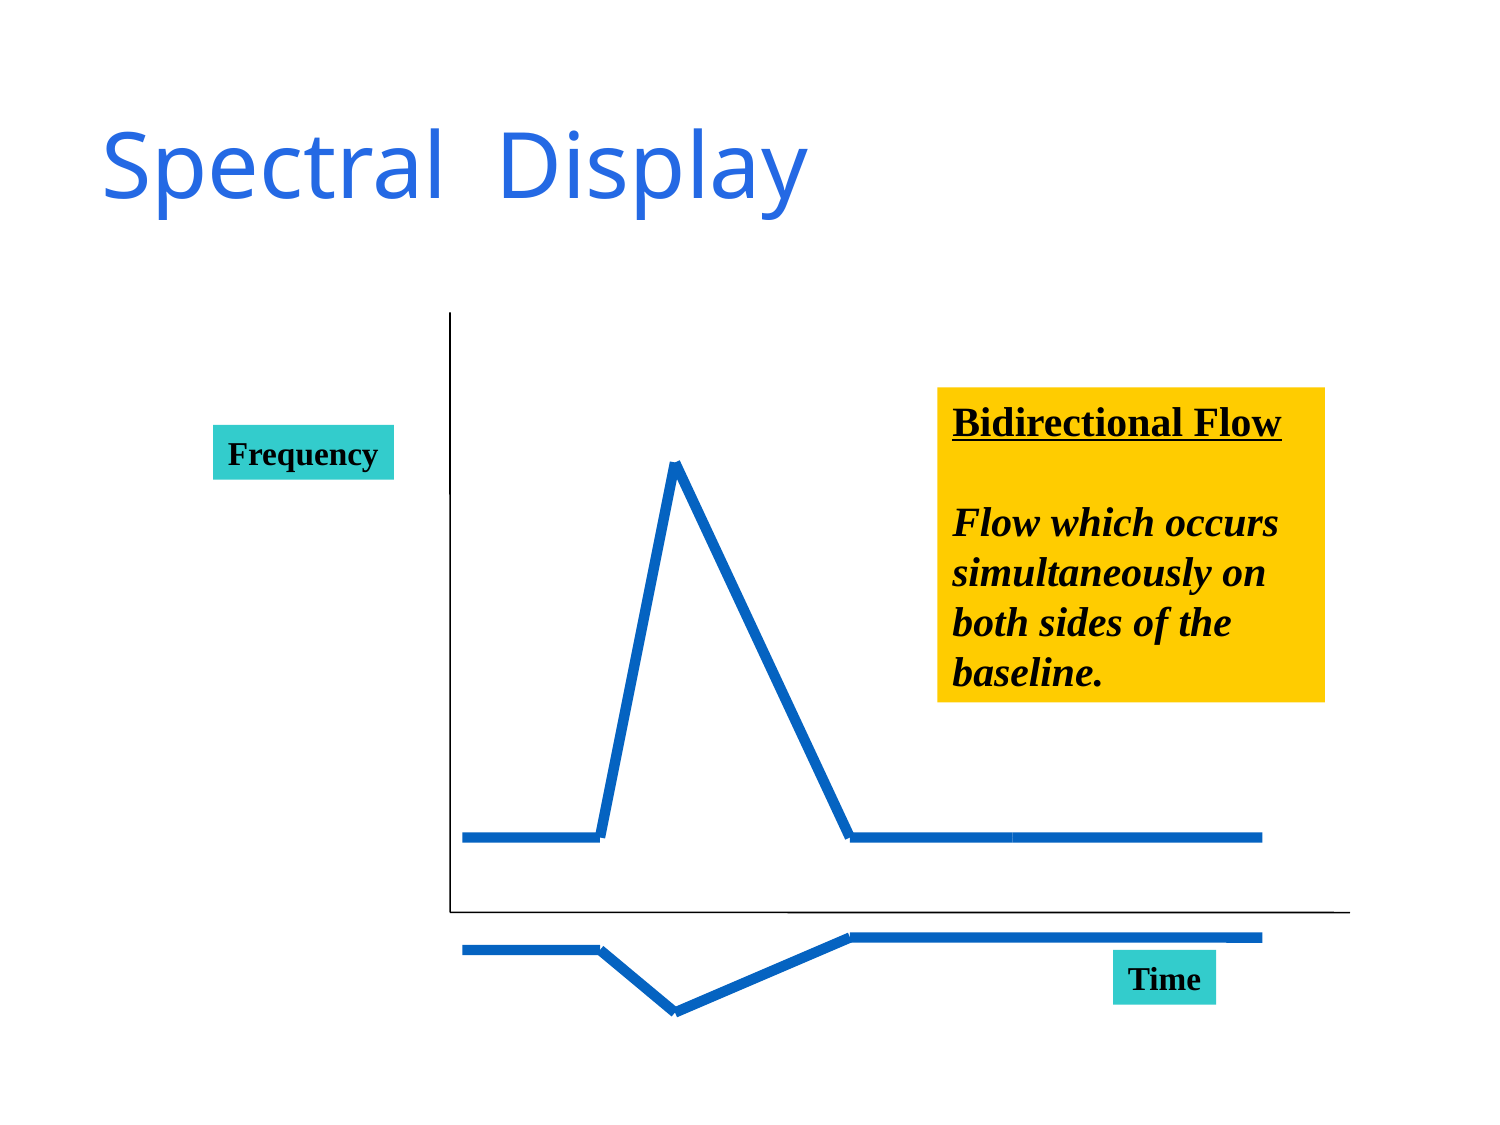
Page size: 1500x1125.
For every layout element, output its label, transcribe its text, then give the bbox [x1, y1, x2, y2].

text_box Bidirectional Flow Flow which occurs simultaneously on both sides of the baseline. [937, 387, 1325, 703]
text_box Time [1113, 949, 1217, 1005]
text_box Frequency [213, 424, 394, 480]
title Spectral Display [62, 99, 1413, 238]
